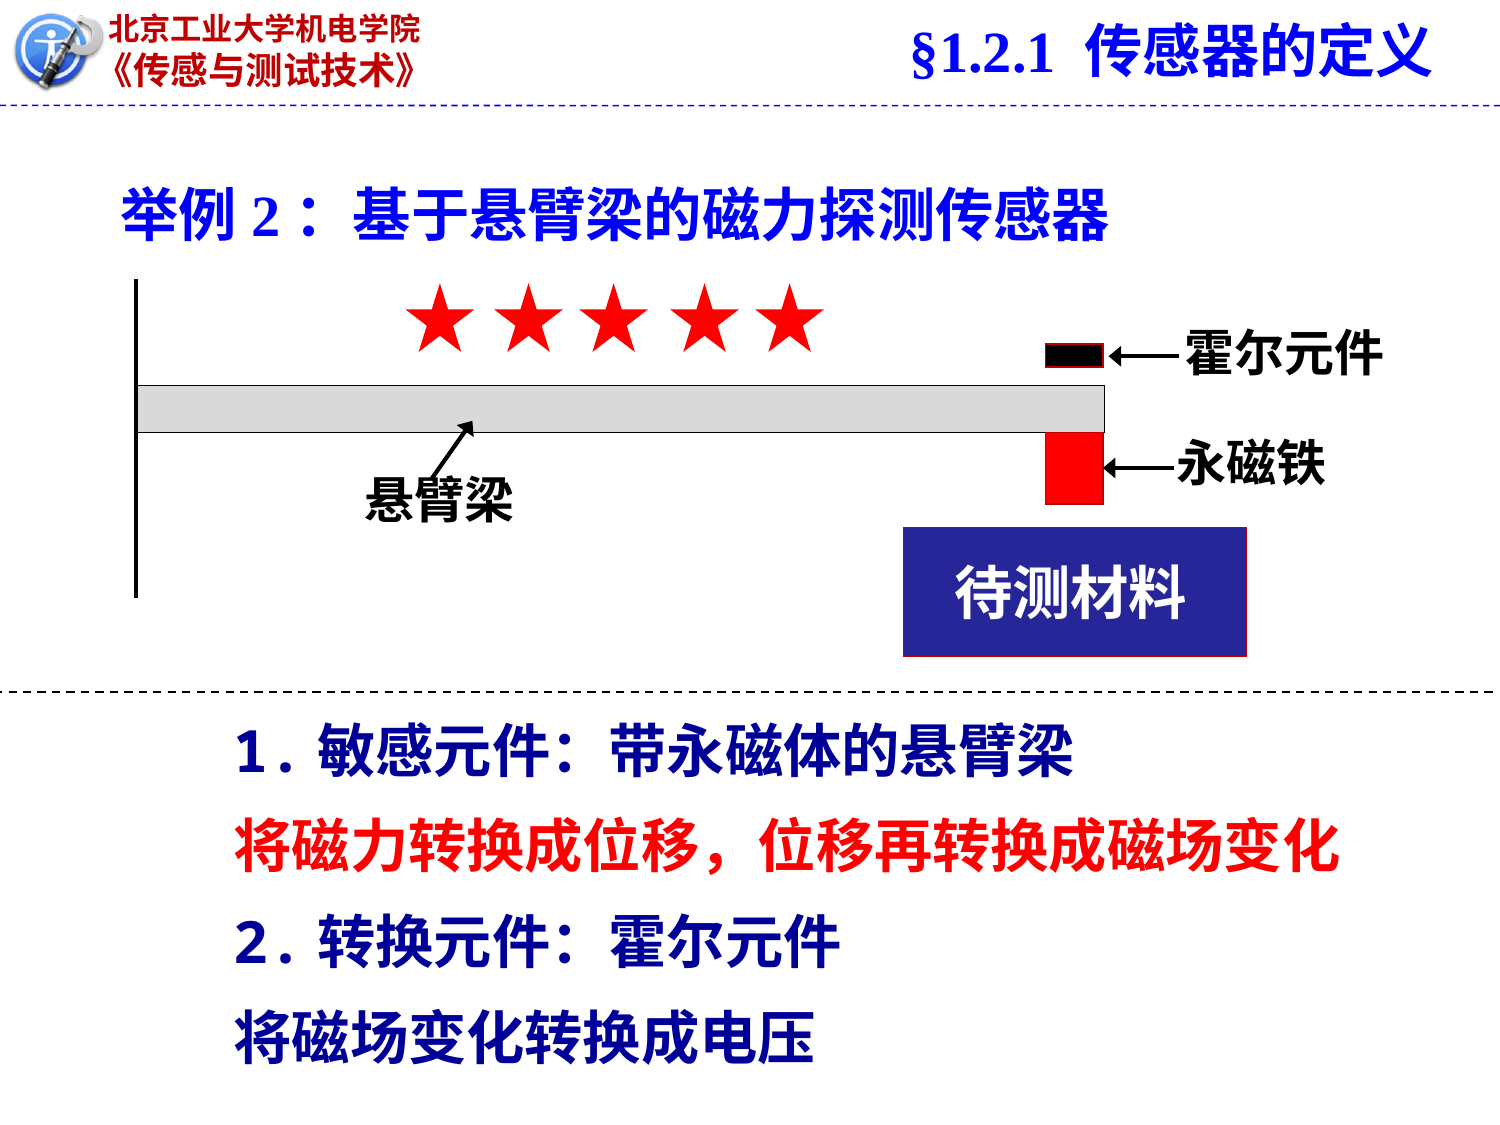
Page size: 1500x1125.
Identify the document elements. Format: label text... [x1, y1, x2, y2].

text_box 1.敏感元件：带永磁体的悬臂梁 将磁力转换成位移，位移再转换成磁场变化 2.转换元件：霍尔元件 将磁场变化转换成电压 [218, 701, 1356, 1079]
text_box [1045, 343, 1103, 368]
text_box 霍尔元件 [1169, 326, 1400, 389]
text_box 待测材料 [939, 562, 1203, 634]
text_box 永磁铁 [1161, 435, 1342, 499]
picture [11, 4, 107, 100]
text_box §1.2.1 传感器的定义 [895, 7, 1500, 92]
text_box [1045, 432, 1103, 505]
text_box [140, 385, 1105, 433]
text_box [405, 282, 825, 353]
text_box [903, 527, 1247, 657]
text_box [430, 420, 473, 480]
text_box 悬臂梁 [349, 473, 530, 536]
text_box 举例2：基于悬臂梁的磁力探测传感器 [106, 184, 1125, 256]
